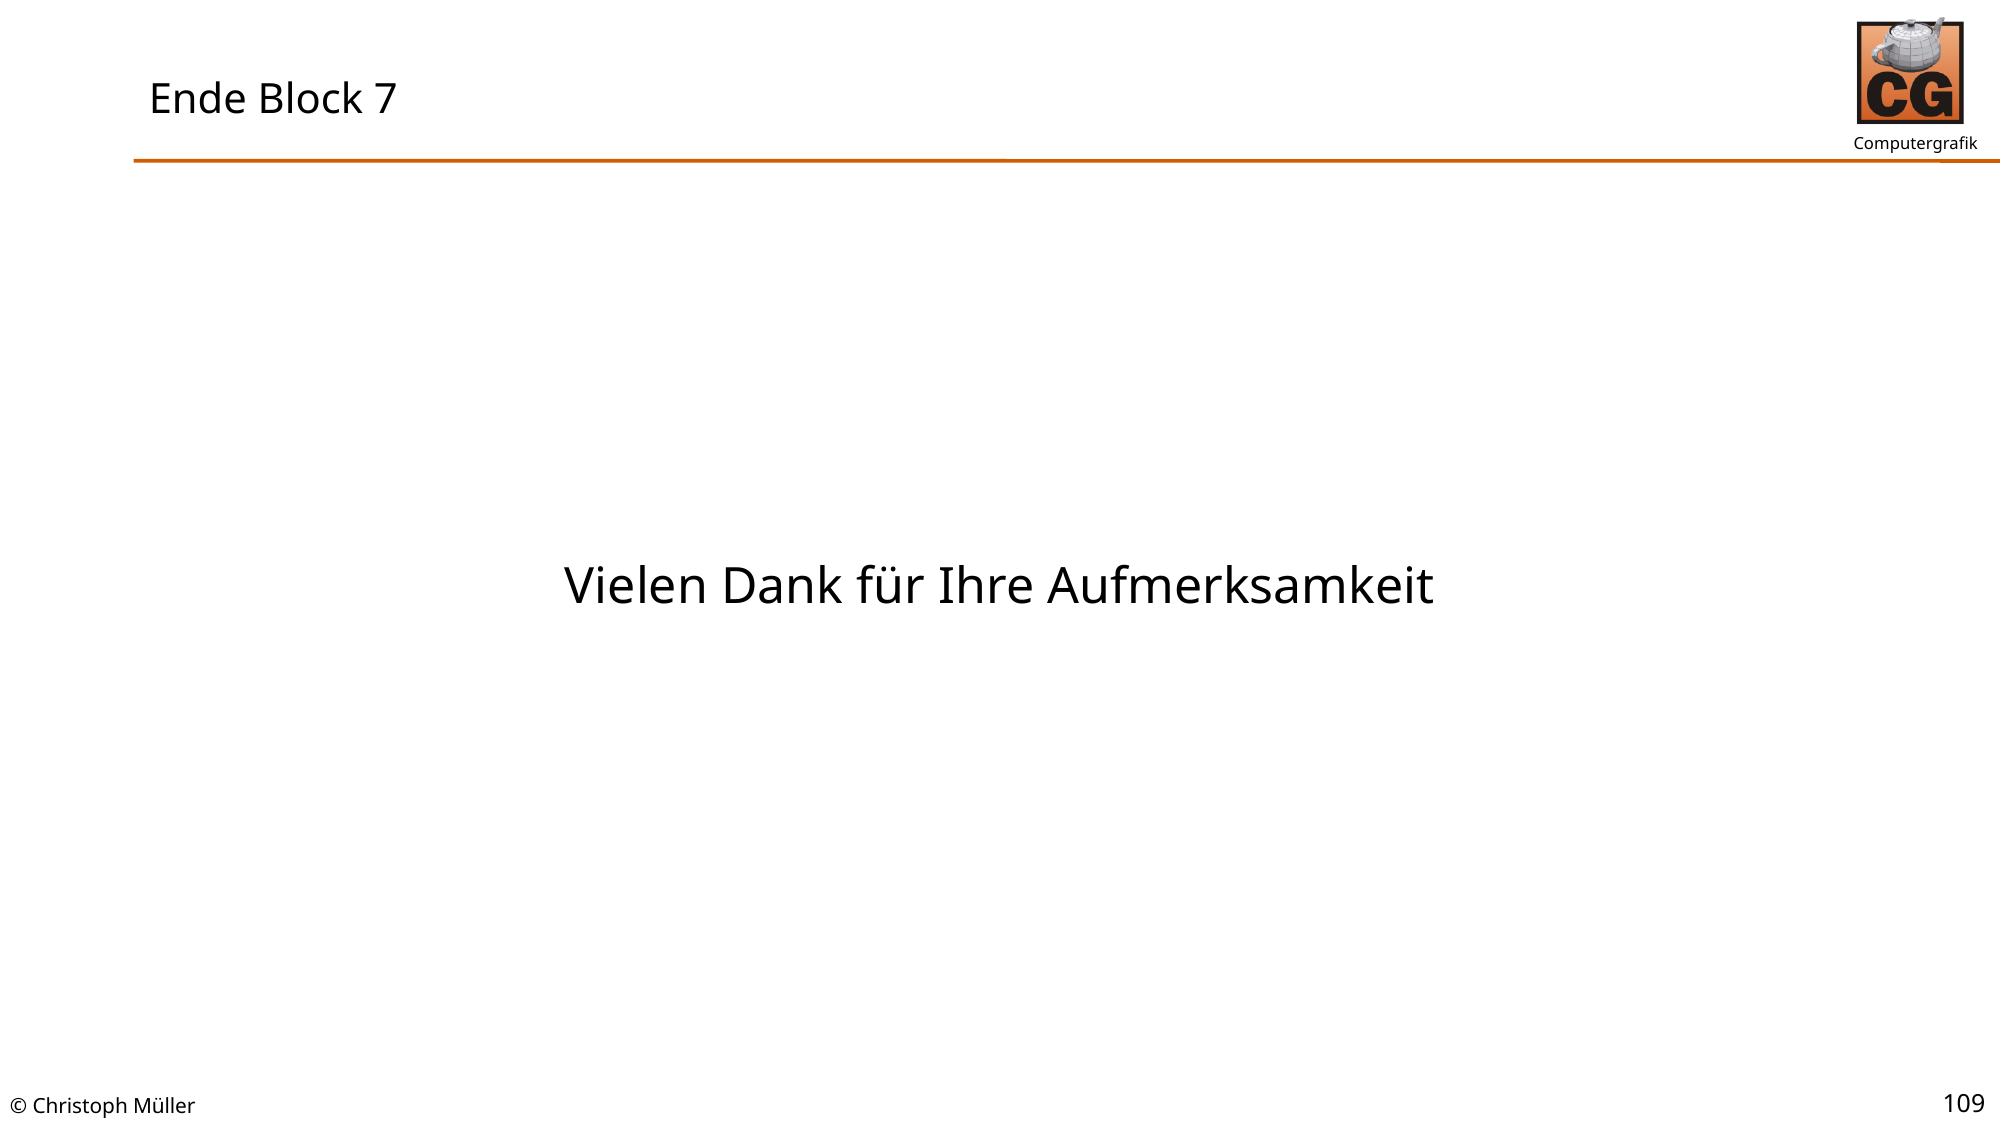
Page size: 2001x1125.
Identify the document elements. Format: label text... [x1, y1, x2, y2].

list Vielen Dank für Ihre Aufmerksamkeit [133, 196, 1867, 1059]
title Ende Block 7 [133, 42, 1457, 151]
picture [1850, 15, 1970, 130]
